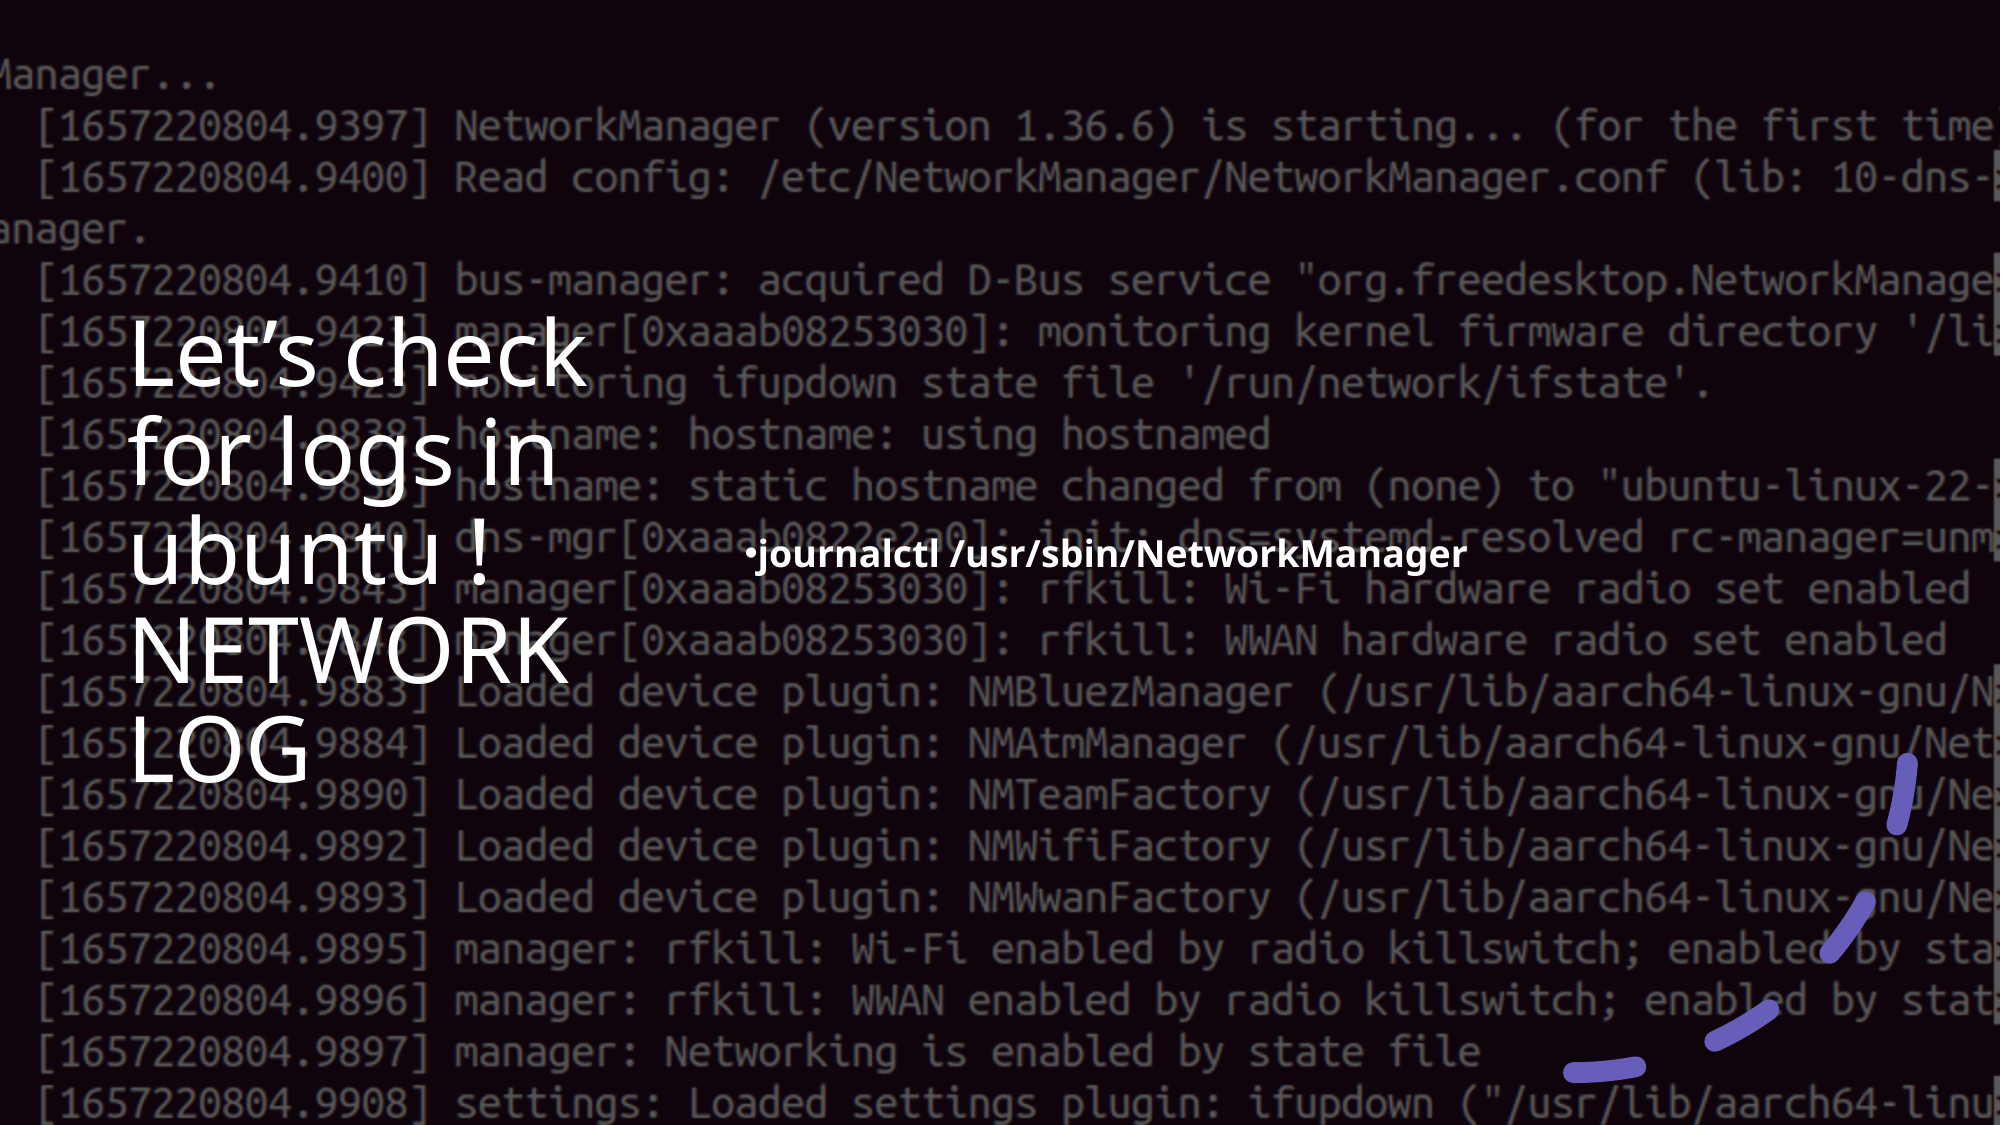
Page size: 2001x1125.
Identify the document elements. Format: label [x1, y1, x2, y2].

list [0, 0, 2000, 1125]
